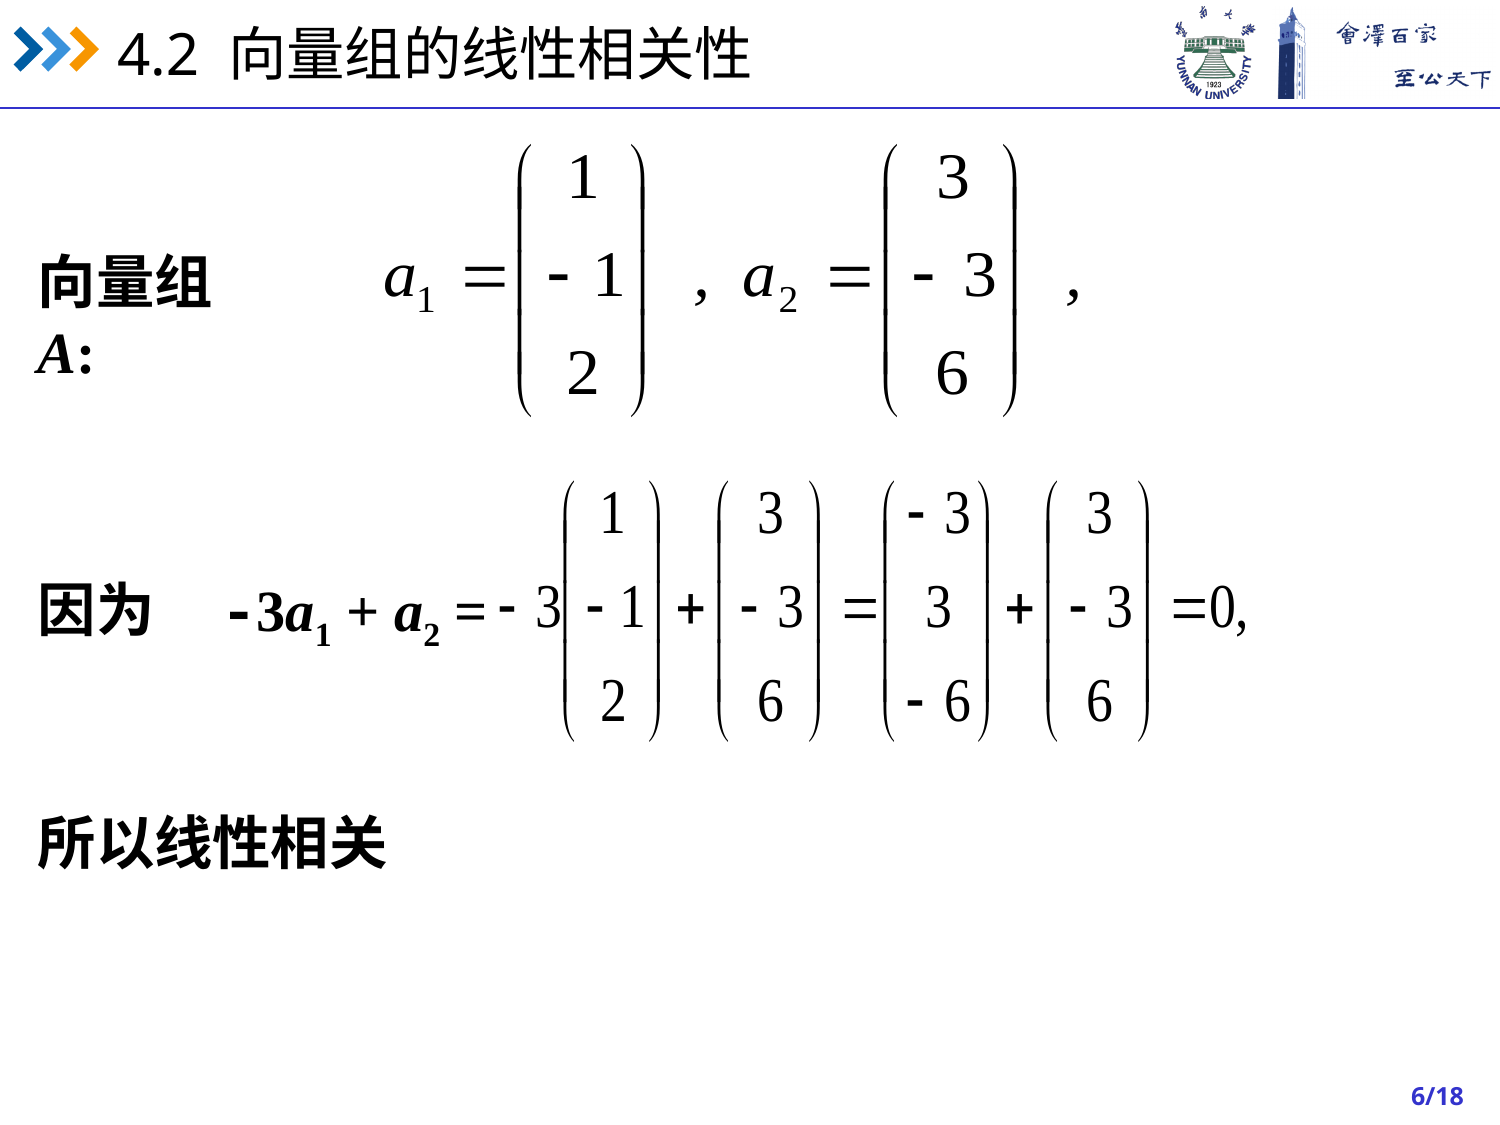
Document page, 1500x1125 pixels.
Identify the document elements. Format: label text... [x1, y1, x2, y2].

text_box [373, 128, 1086, 433]
text_box 向量组 A: [23, 237, 311, 393]
text_box 所以线性相关 [23, 798, 1500, 884]
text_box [490, 466, 1256, 758]
picture [1175, 6, 1256, 99]
picture [1272, 6, 1496, 99]
text_box 因为 -3a1 + a2 = [23, 566, 490, 661]
